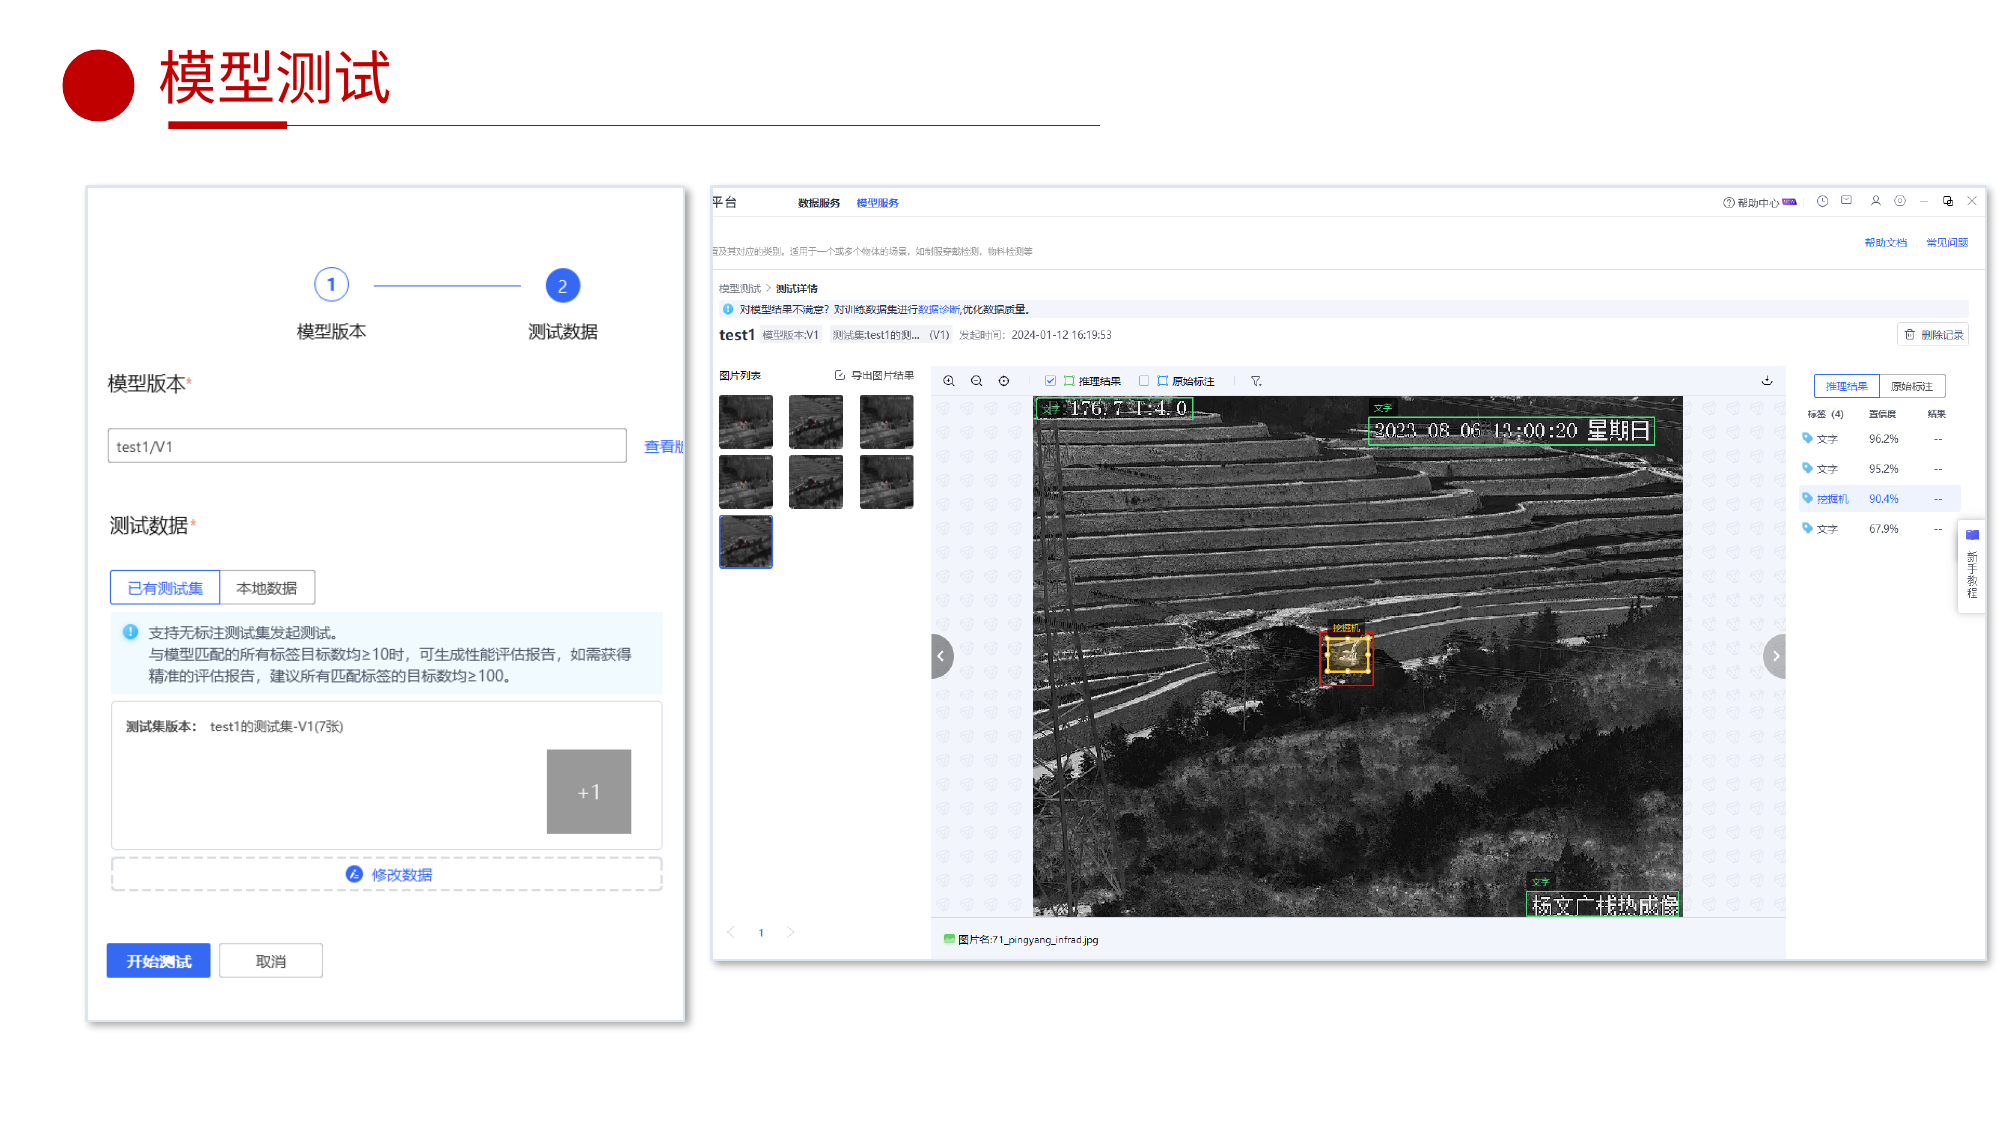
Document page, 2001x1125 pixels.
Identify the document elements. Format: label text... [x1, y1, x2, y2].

picture [712, 187, 1986, 960]
title 模型测试 [156, 38, 800, 229]
picture [87, 187, 684, 1020]
text_box [62, 49, 135, 122]
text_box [168, 121, 1101, 130]
